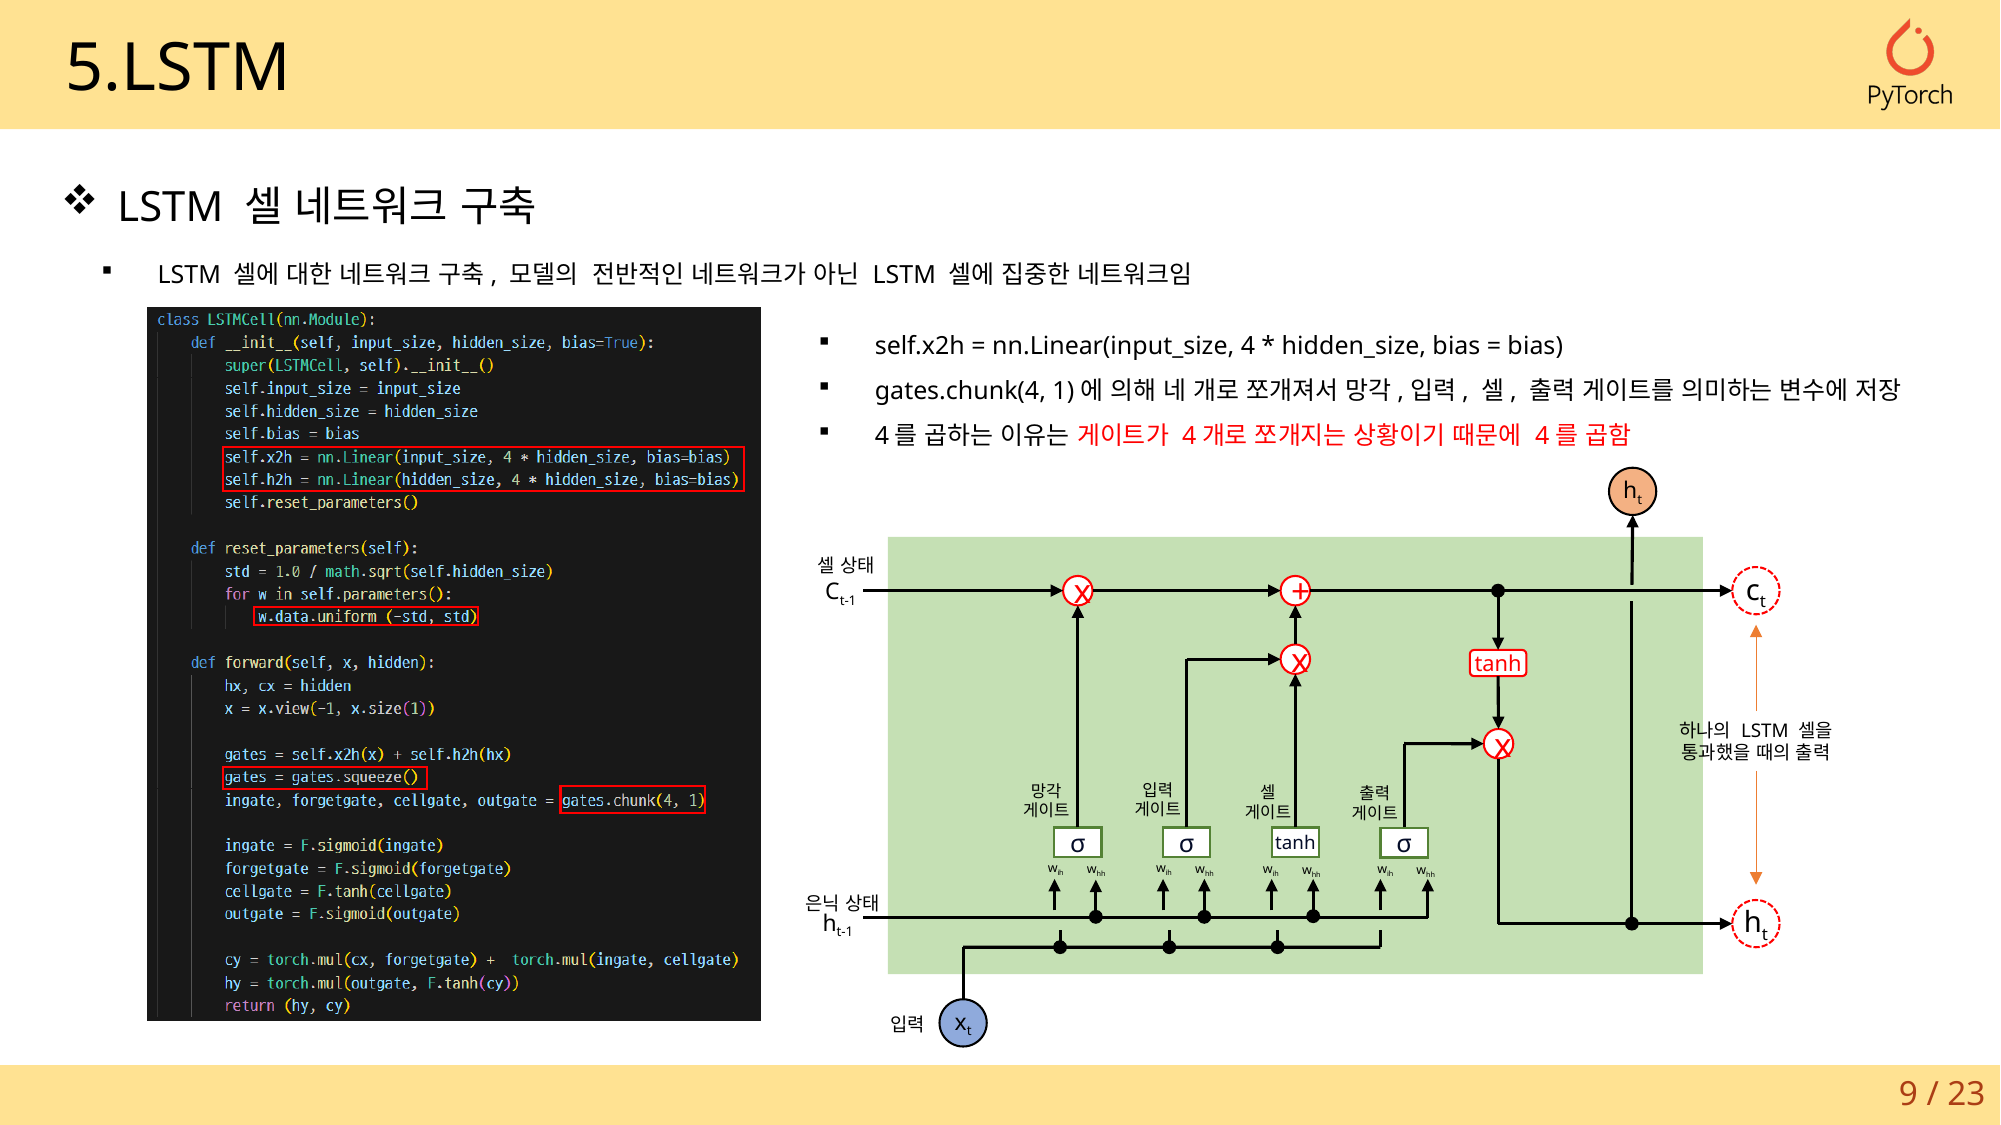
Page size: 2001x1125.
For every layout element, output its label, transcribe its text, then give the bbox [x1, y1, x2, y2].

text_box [787, 467, 1853, 1047]
text_box self.x2h = nn.Linear(input_size, 4 * hidden_size, bias = bias) gates.chunk(4, 1)에 의해 네 개로 쪼개져서 망각,입력, 셀, 출력 게이트를 의미하는 변수에 저장 4를 곱하는 이유는 게이트가 4개로 쪼개지는 상황이기 때문에 4를 곱함 [803, 307, 1918, 457]
text_box LSTM 셀 네트워크 구축 [46, 147, 552, 238]
slide_number 9 / 23 [1550, 1065, 2000, 1125]
text_box LSTM 셀에 대한 네트워크 구축, 모델의 전반적인 네트워크가 아닌 LSTM 셀에 집중한 네트워크임 [86, 236, 1208, 297]
picture [1867, 16, 1954, 113]
text_box 5.LSTM [50, 16, 306, 112]
picture [147, 307, 761, 1021]
